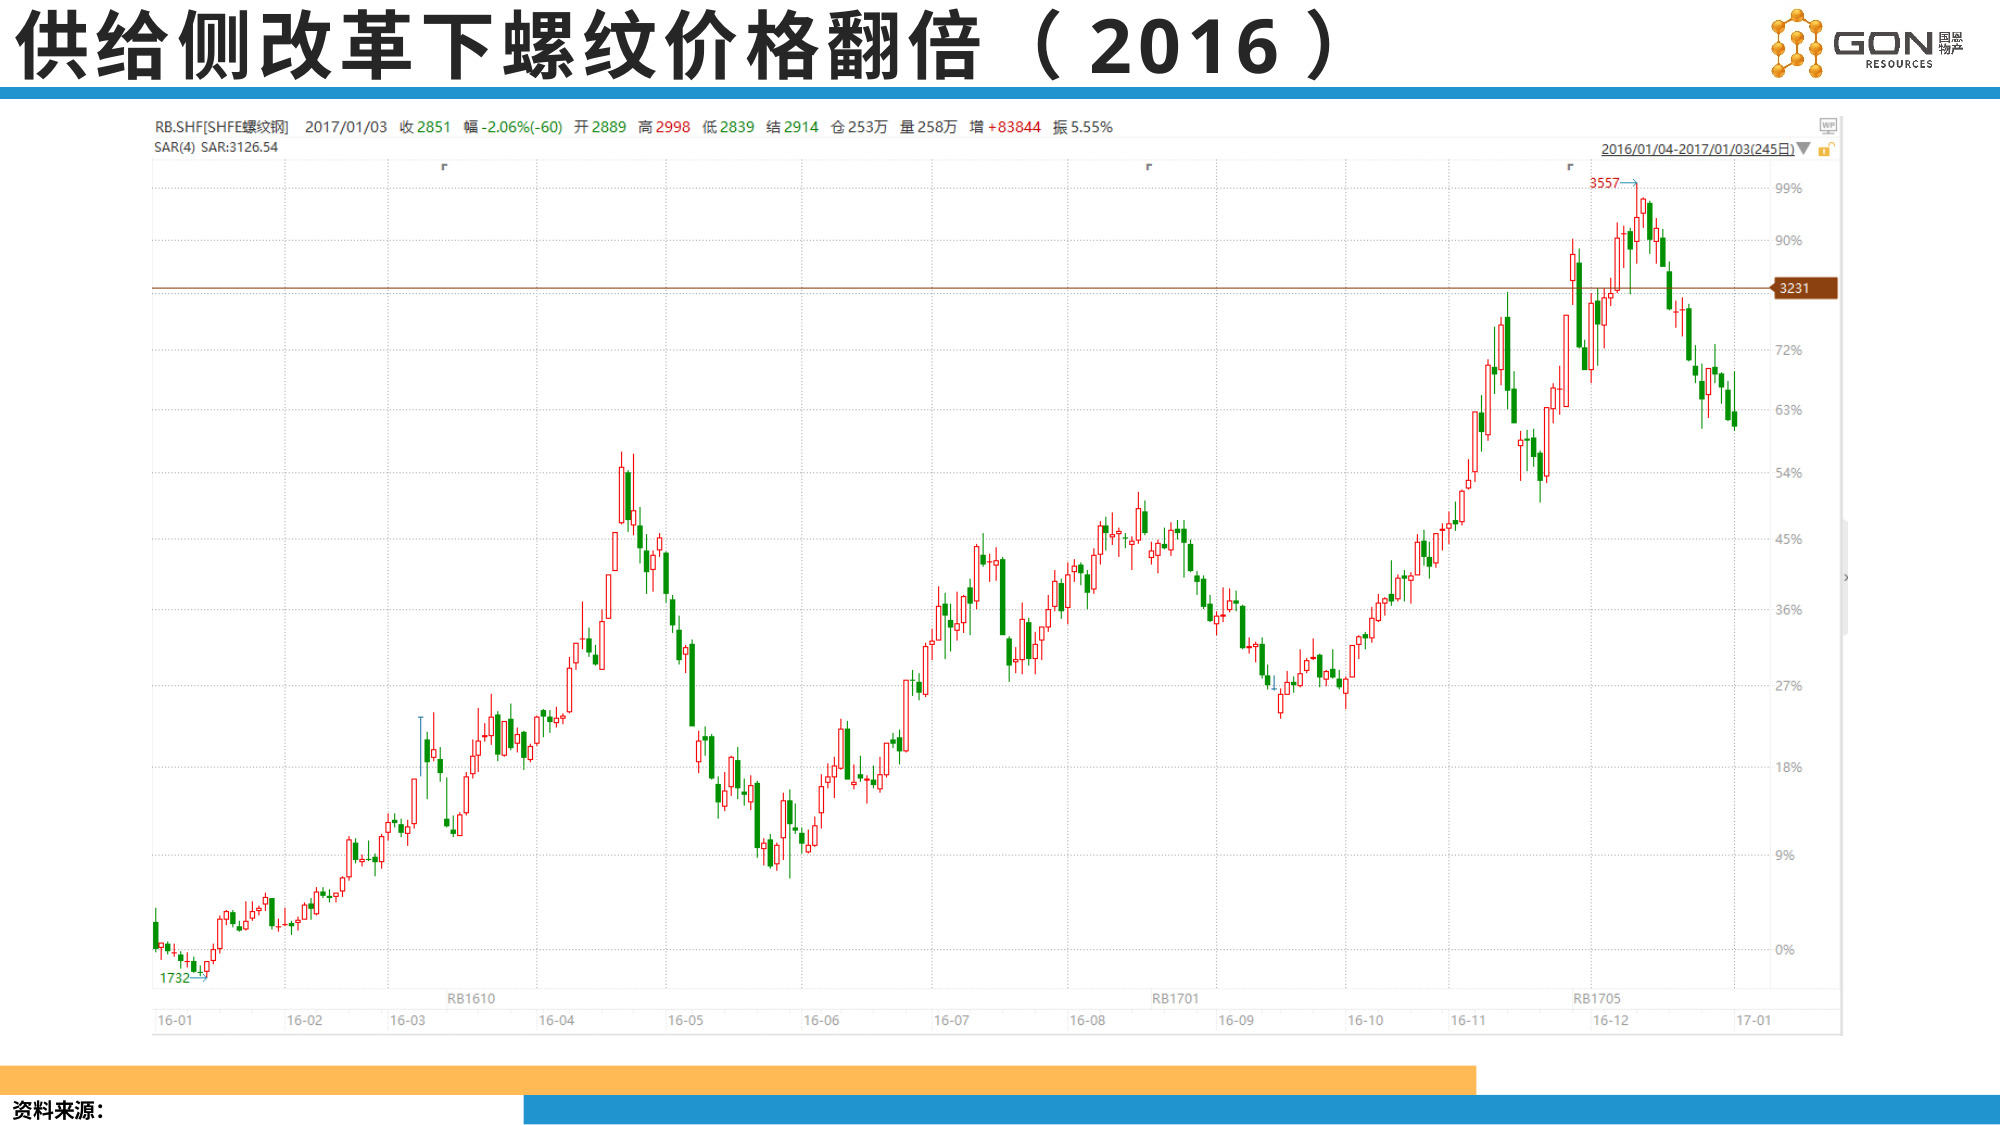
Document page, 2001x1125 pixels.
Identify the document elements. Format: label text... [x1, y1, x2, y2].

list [152, 116, 1848, 1036]
picture [1759, 1, 1972, 86]
title 供给侧改革下螺纹价格翻倍（2016） [0, 0, 1717, 88]
